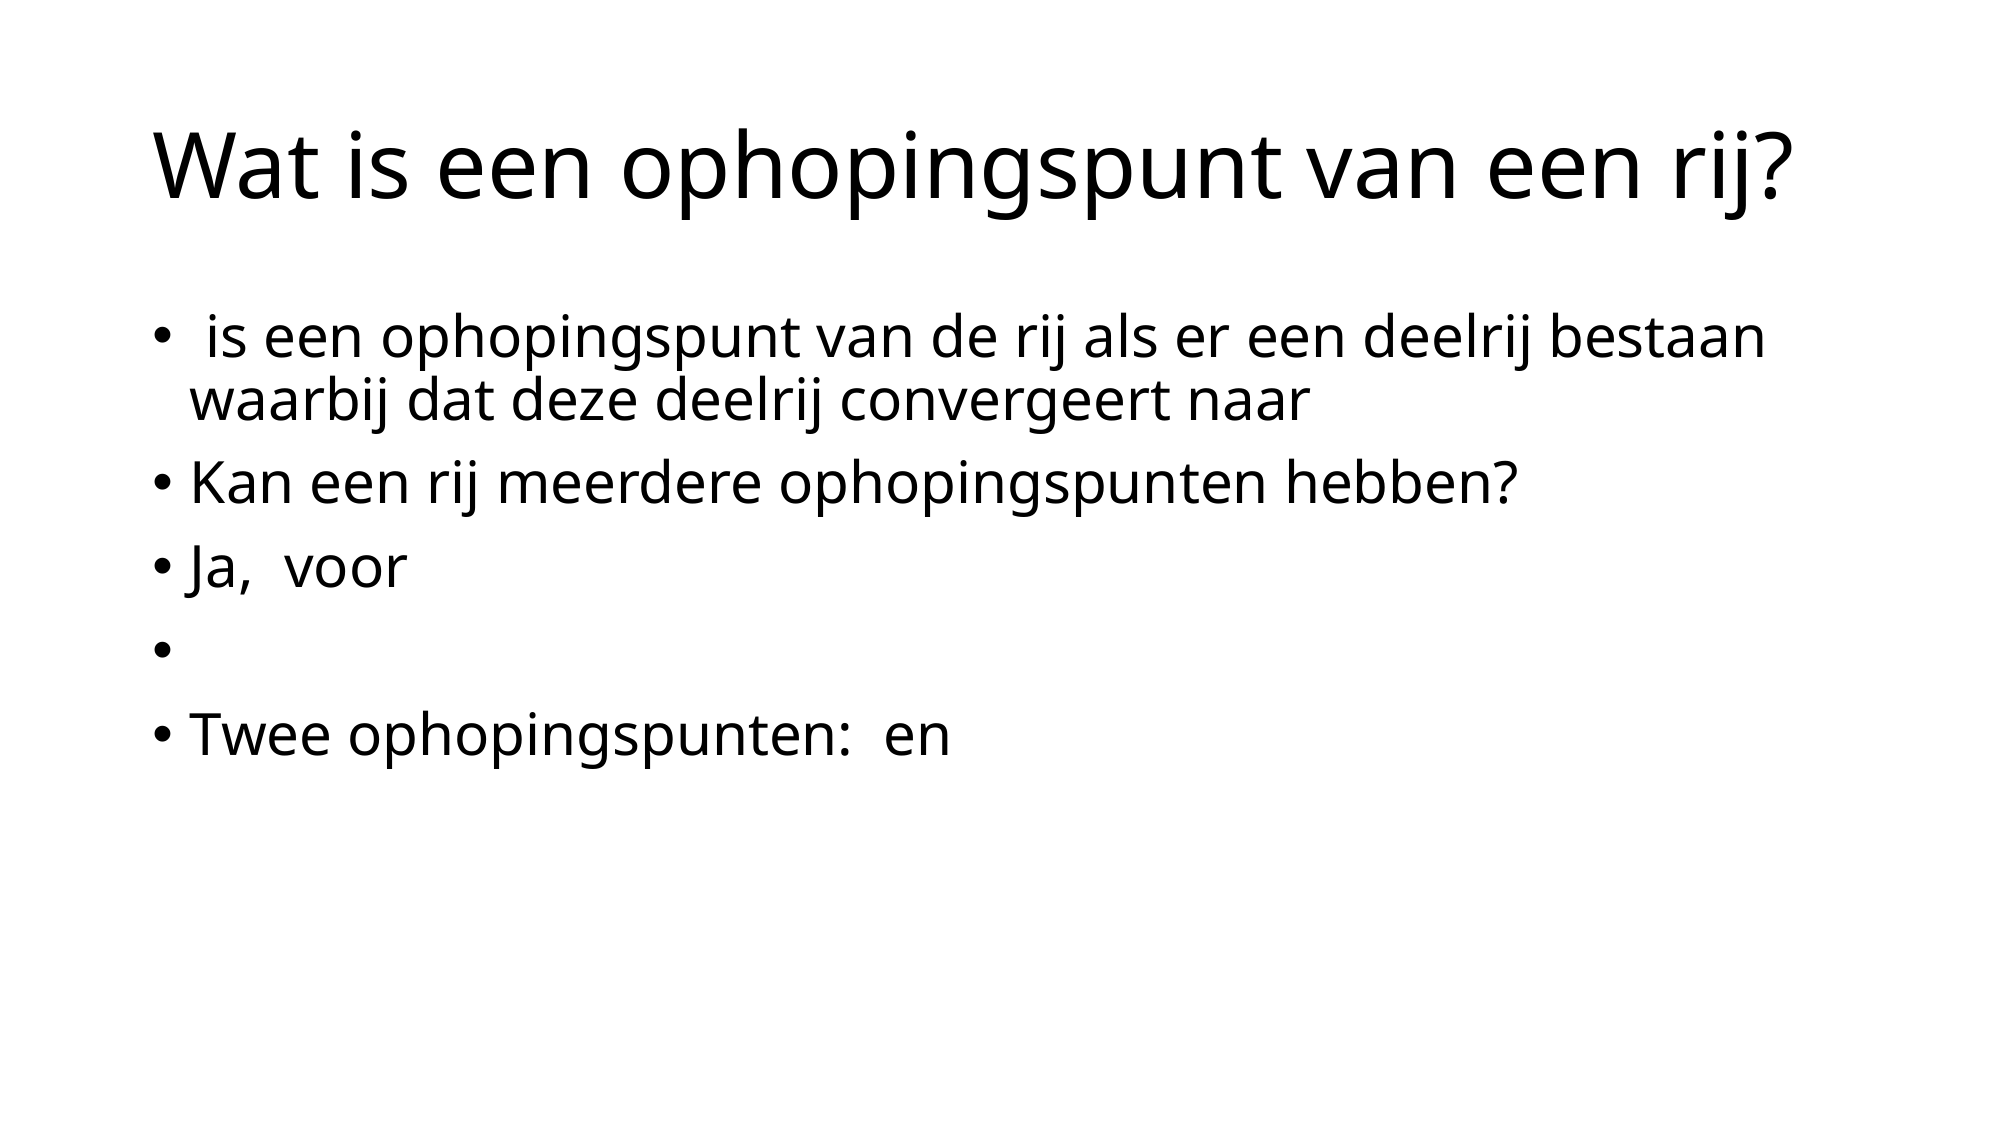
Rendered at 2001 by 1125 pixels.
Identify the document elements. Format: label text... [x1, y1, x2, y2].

title Wat is een ophopingspunt van een rij? [137, 59, 1863, 278]
